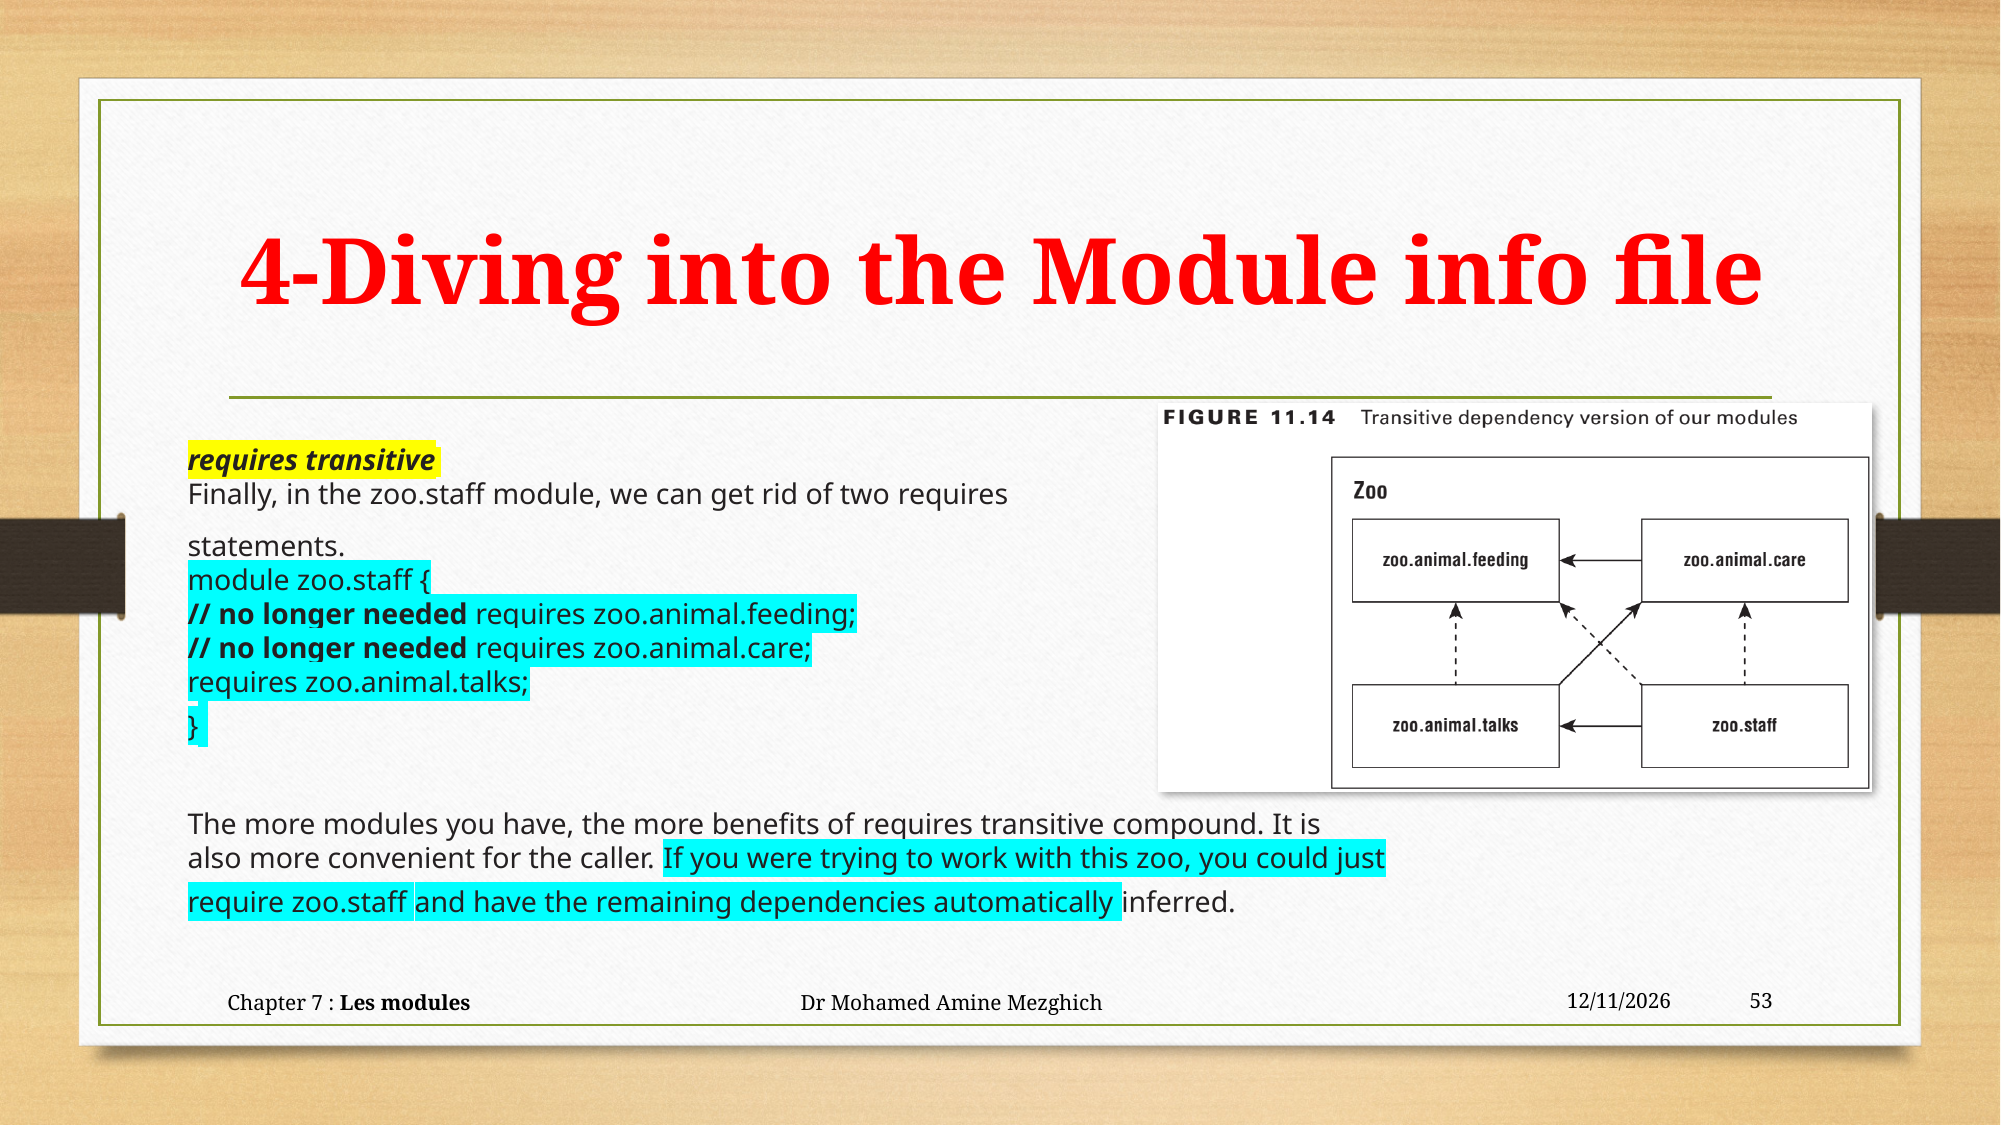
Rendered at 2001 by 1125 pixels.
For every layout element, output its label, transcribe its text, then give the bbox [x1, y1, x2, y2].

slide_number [1423, 979, 1686, 1025]
footer Chapter 7 : Les modules Dr Mohamed Amine Mezghich [212, 979, 1411, 1025]
title 4-Diving into the Module info file [189, 161, 1819, 375]
picture [0, 0, 2001, 1125]
list requires transitive Finally, in the zoo.staff module, we can get rid of two requires statements. module zoo.staff { // no longer needed requires zoo.animal.feeding; // no longer needed requires zoo.animal.care; requires zoo.animal.talks; } The more modules you have, the more benefits of requires transitive compound. It is also more convenient for the caller. If you were trying to work with this zoo, you could just require zoo.staff and have the remaining dependencies automatically inferred. [172, 434, 1748, 980]
slide_number 53 [1698, 979, 1788, 1025]
